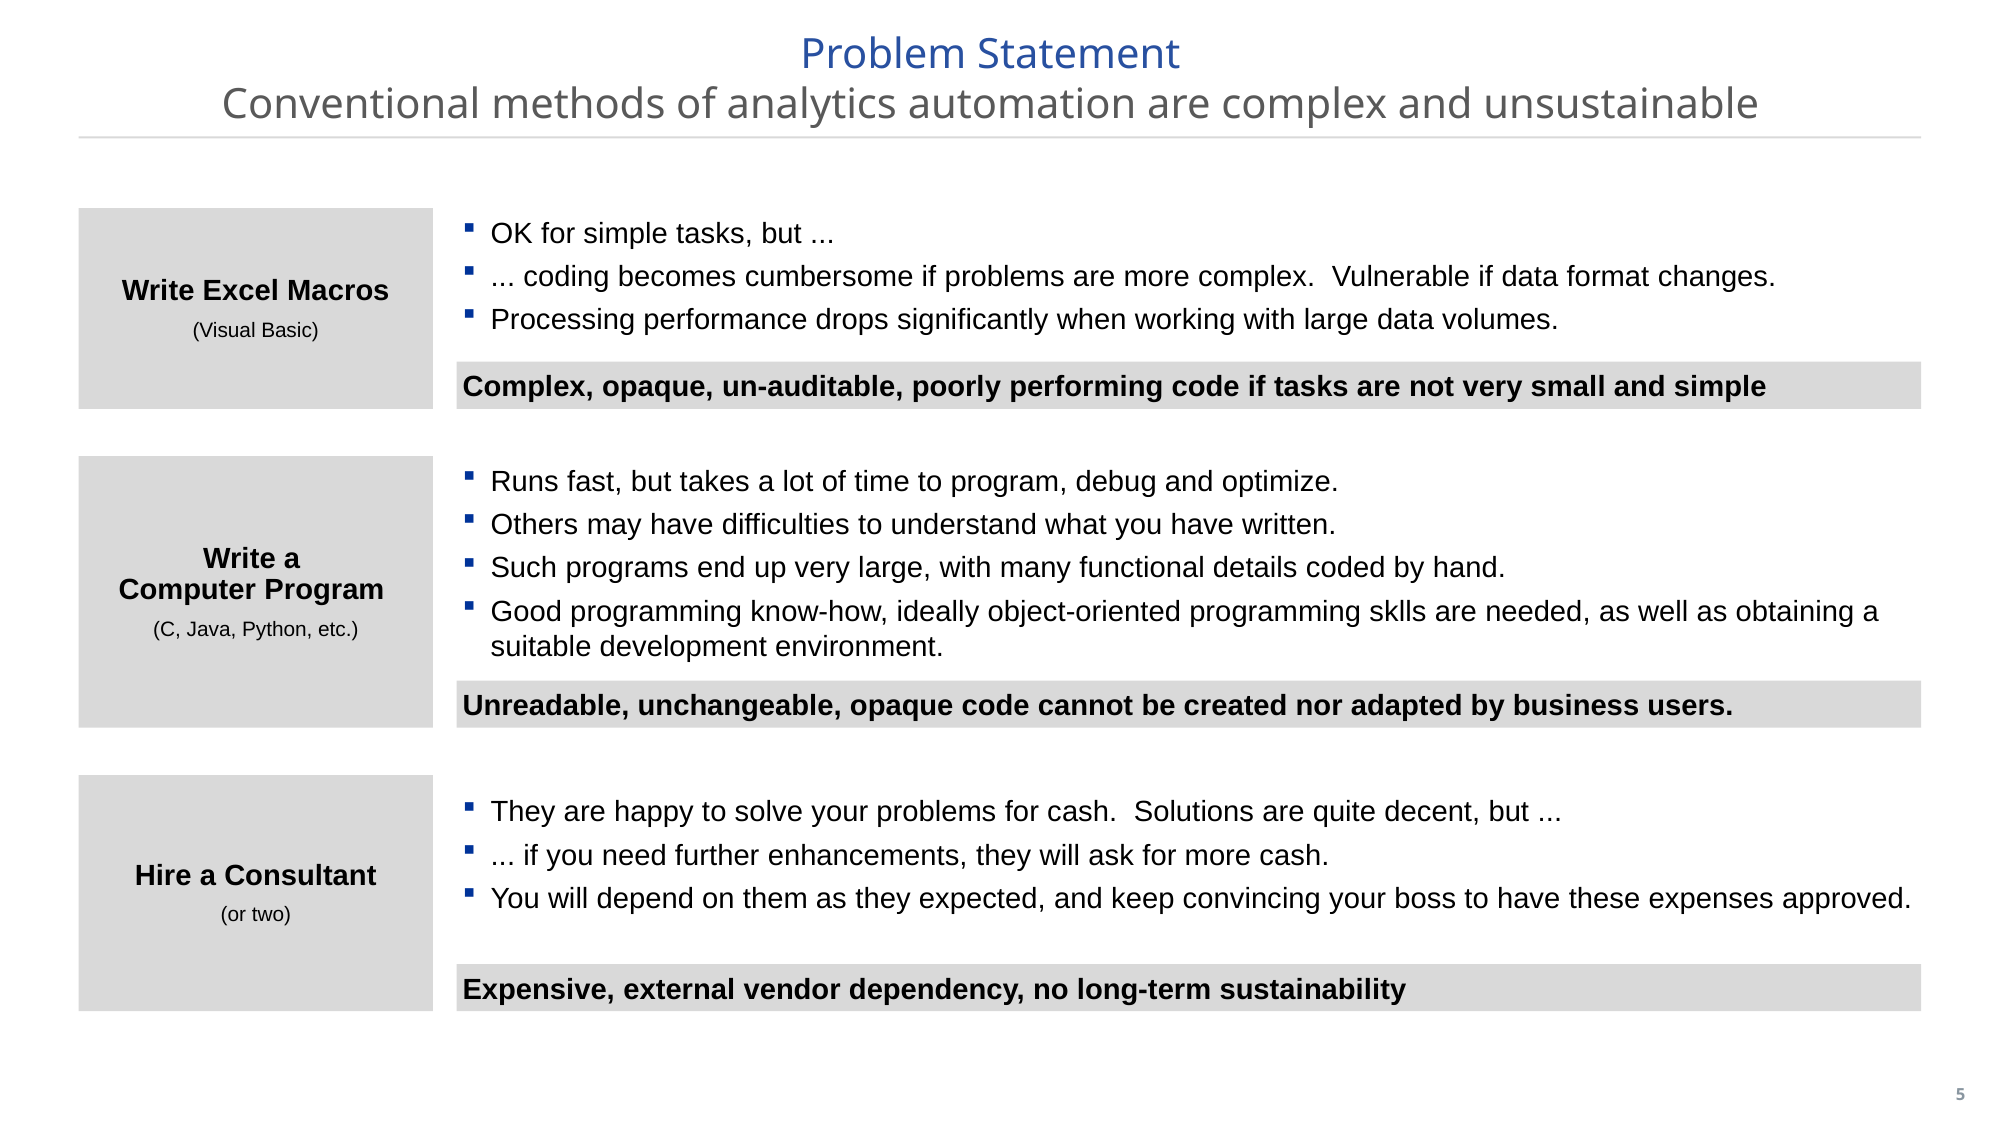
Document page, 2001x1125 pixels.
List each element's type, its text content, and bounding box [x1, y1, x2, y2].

title Problem Statement Conventional methods of analytics automation are complex and unsustainable [76, 19, 1920, 137]
text_box Write a Computer Program (C, Java, Python, etc.) [77, 454, 435, 730]
text_box Runs fast, but takes a lot of time to program, debug and optimize. Others may have difficulties to understand what you have written. Such programs end up very large, with many functional details coded by hand. Good programming know-how, ideally object-oriented programming sklls are needed, as well as obtaining a suitable development environment. [455, 454, 1923, 671]
text_box Expensive, external vendor dependency, no long-term sustainability [455, 962, 1923, 1013]
text_box Complex, opaque, un-auditable, poorly performing code if tasks are not very small and simple [455, 376, 1923, 411]
text_box OK for simple tasks, but ... ... coding becomes cumbersome if problems are more complex. Vulnerable if data format changes. Processing performance drops significantly when working with large data volumes. [455, 206, 1923, 376]
text_box Hire a Consultant (or two) [77, 773, 435, 1013]
text_box Write Excel Macros (Visual Basic) [77, 206, 435, 411]
text_box Unreadable, unchangeable, opaque code cannot be created nor adapted by business users. [455, 678, 1923, 730]
text_box They are happy to solve your problems for cash. Solutions are quite decent, but ... ... if you need further enhancements, they will ask for more cash. You will depend on them as they expected, and keep convincing your boss to have these expenses approved. [455, 785, 1923, 954]
